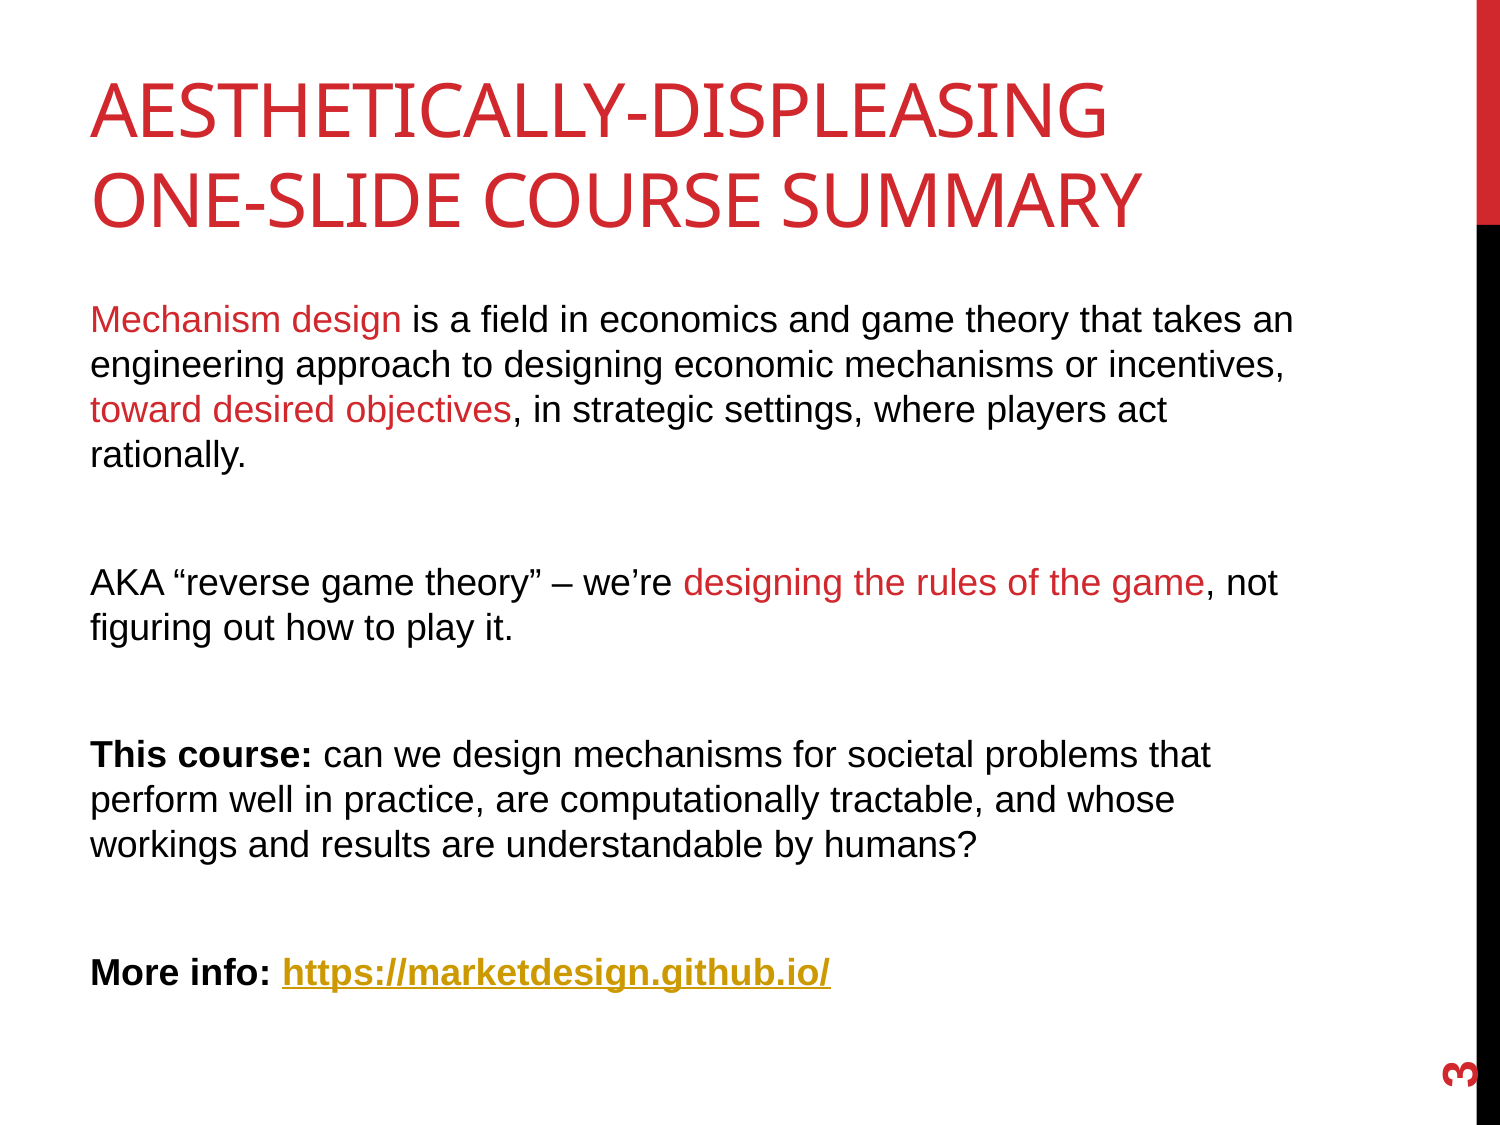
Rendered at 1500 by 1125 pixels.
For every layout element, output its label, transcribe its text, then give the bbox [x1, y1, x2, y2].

slide_number 3 [1427, 887, 1488, 1104]
title Aesthetically-displeasing One-Slide Course Summary [75, 25, 1281, 250]
list Mechanism design is a field in economics and game theory that takes an engineering approach to designing economic mechanisms or incentives, toward desired objectives, in strategic settings, where players act rationally. AKA “reverse game theory” – we’re designing the rules of the game, not figuring out how to play it. This course: can we design mechanisms for societal problems that perform well in practice, are computationally tractable, and whose workings and results are understandable by humans? More info: https://marketdesign.github.io/ [75, 287, 1325, 1005]
